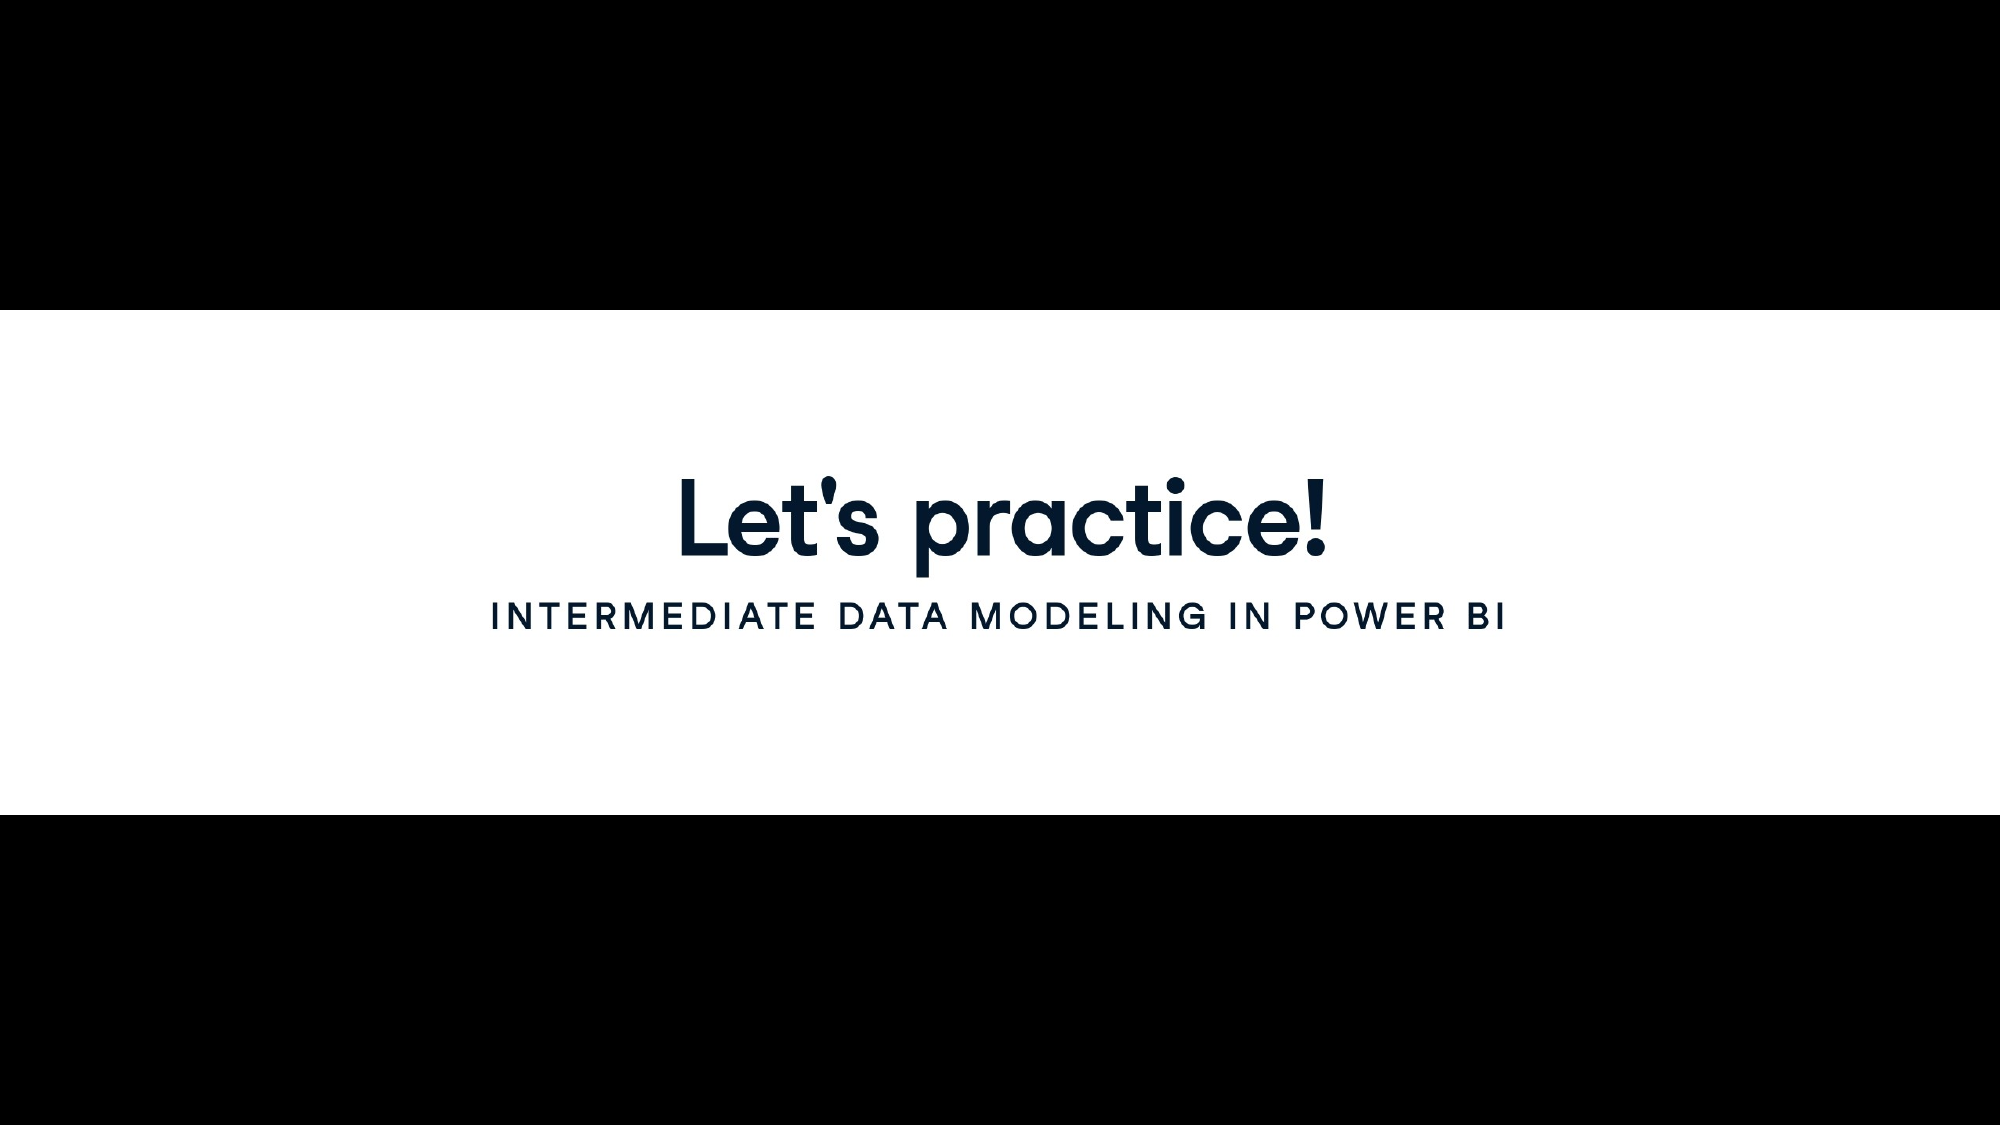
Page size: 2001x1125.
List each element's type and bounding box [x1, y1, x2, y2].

picture [0, 310, 2000, 815]
